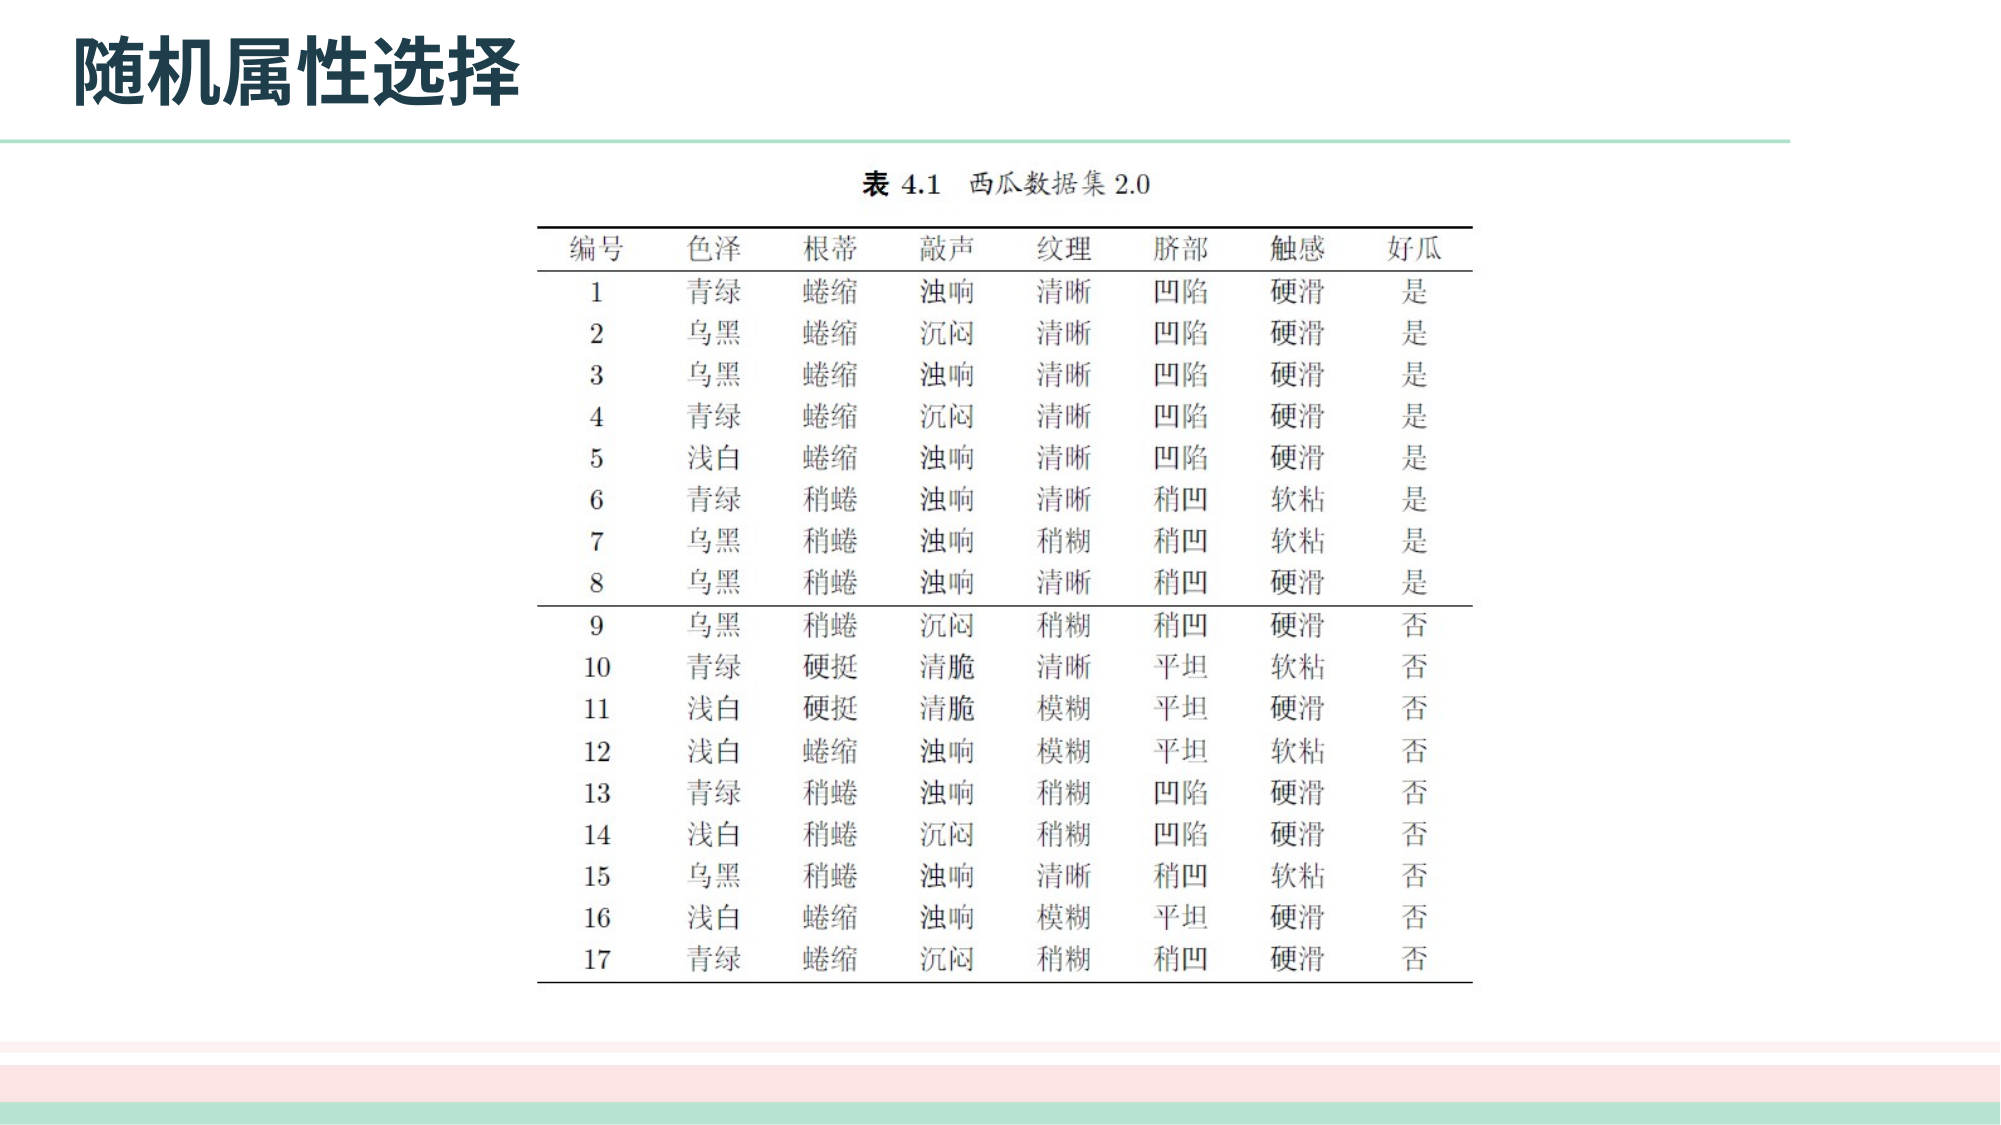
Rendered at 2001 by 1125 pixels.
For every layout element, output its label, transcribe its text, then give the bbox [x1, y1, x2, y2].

text_box [516, 151, 1483, 995]
title 随机属性选择 [56, 11, 1782, 140]
picture [0, 0, 2001, 1125]
